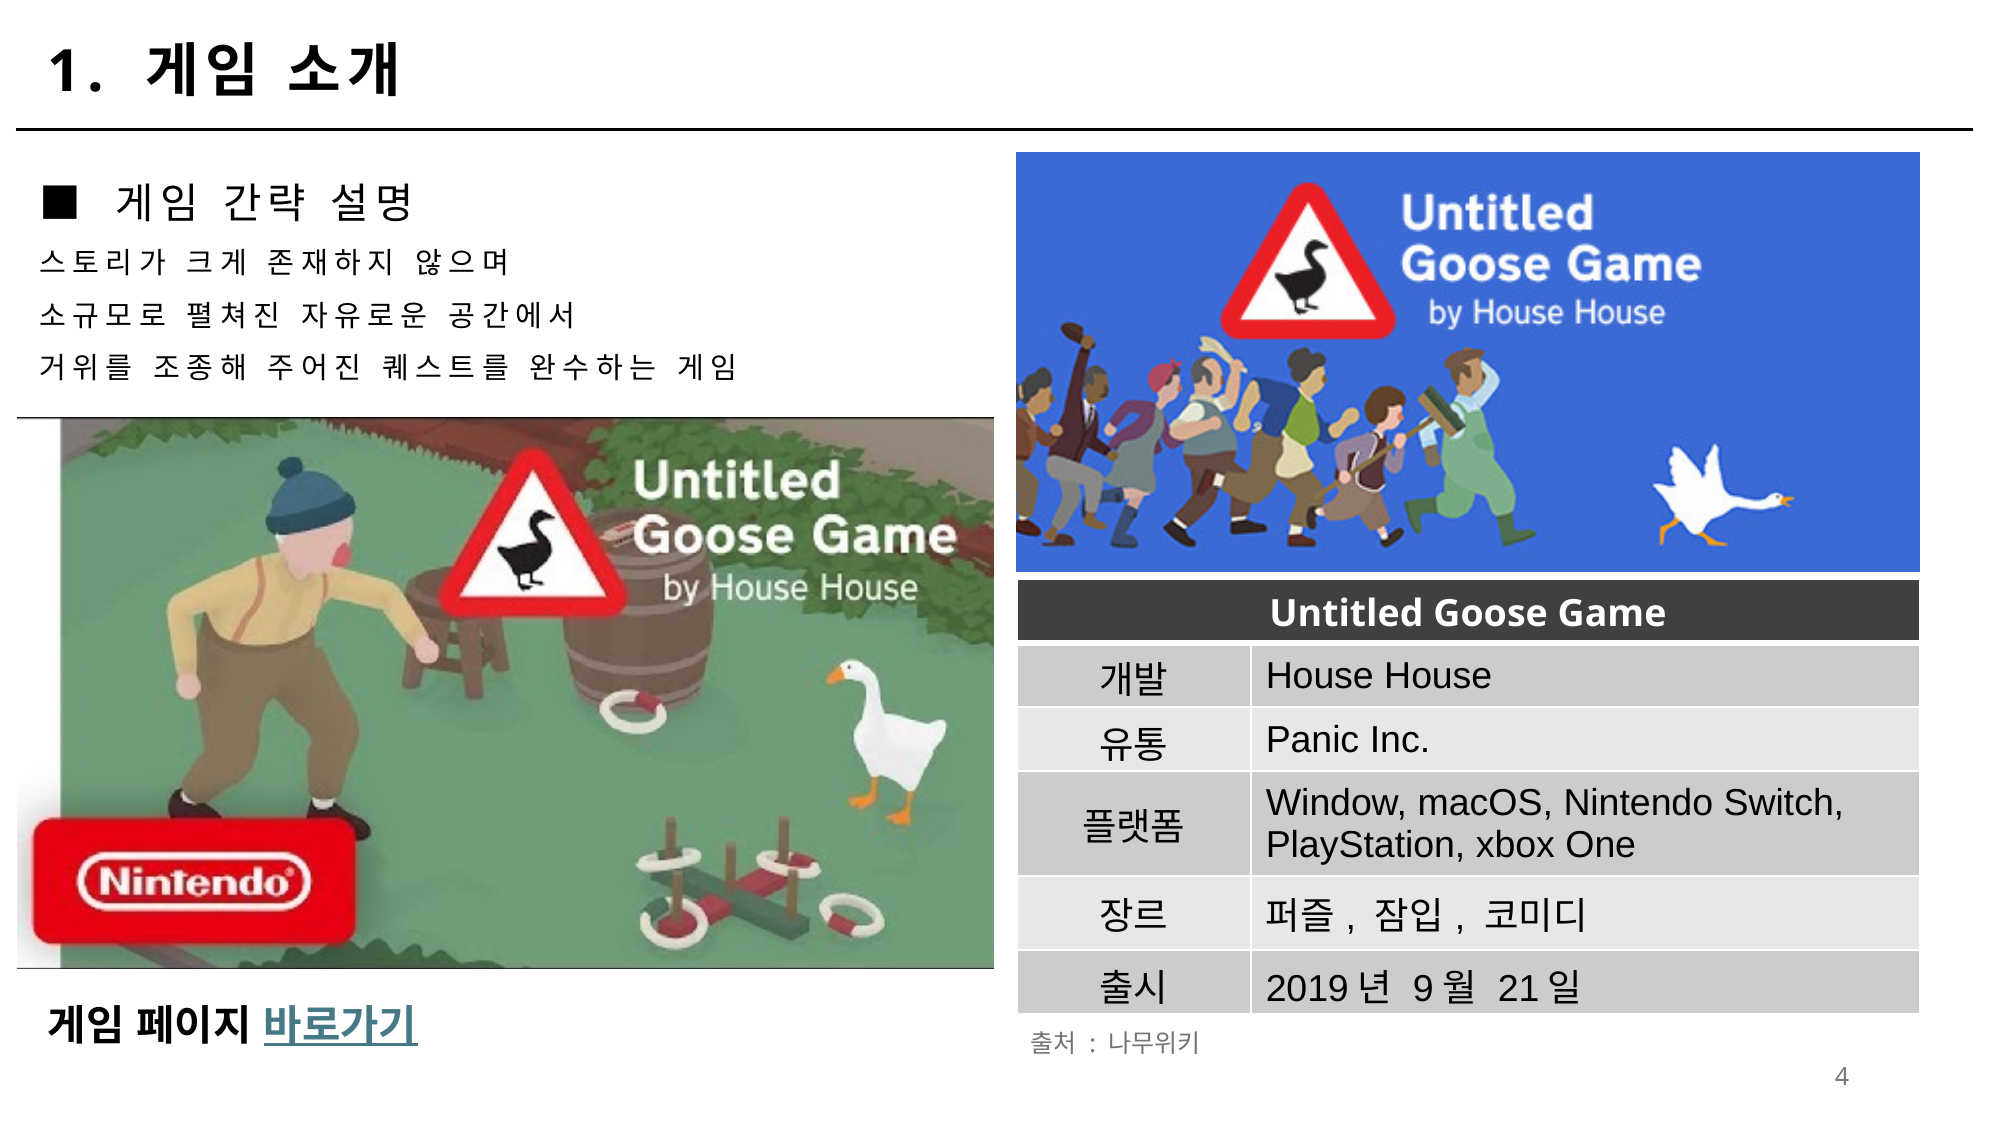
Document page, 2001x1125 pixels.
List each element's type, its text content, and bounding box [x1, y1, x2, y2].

table_header Untitled Goose Game [1018, 580, 1919, 640]
text_box 게임 페이지 바로가기 [32, 990, 644, 1067]
table_cell 유통 [1018, 708, 1250, 770]
table_cell 2019년 9월 21일 [1252, 951, 1919, 1013]
table_cell 퍼즐, 잠입, 코미디 [1252, 877, 1919, 949]
table_cell 장르 [1018, 877, 1250, 949]
table_cell 개발 [1018, 646, 1250, 706]
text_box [15, 416, 996, 970]
slide_number 4 [1414, 1047, 1864, 1108]
table_cell 플랫폼 [1018, 772, 1250, 875]
title 1. 게임 소개 [32, 25, 1758, 119]
table_cell Panic Inc. [1252, 708, 1919, 770]
table_cell House House [1252, 646, 1919, 706]
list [1016, 152, 1921, 573]
table_cell Window, macOS, Nintendo Switch, PlayStation, xbox One [1252, 772, 1919, 875]
text_box ■ 게임 간략 설명 스토리가 크게 존재하지 않으며 소규모로 펼쳐진 자유로운 공간에서 거위를 조종해 주어진 퀘스트를 완수하는 게임 [24, 144, 974, 392]
text_box 출처 : 나무위키 [1015, 1020, 1527, 1065]
table_cell 출시 [1018, 951, 1250, 1013]
